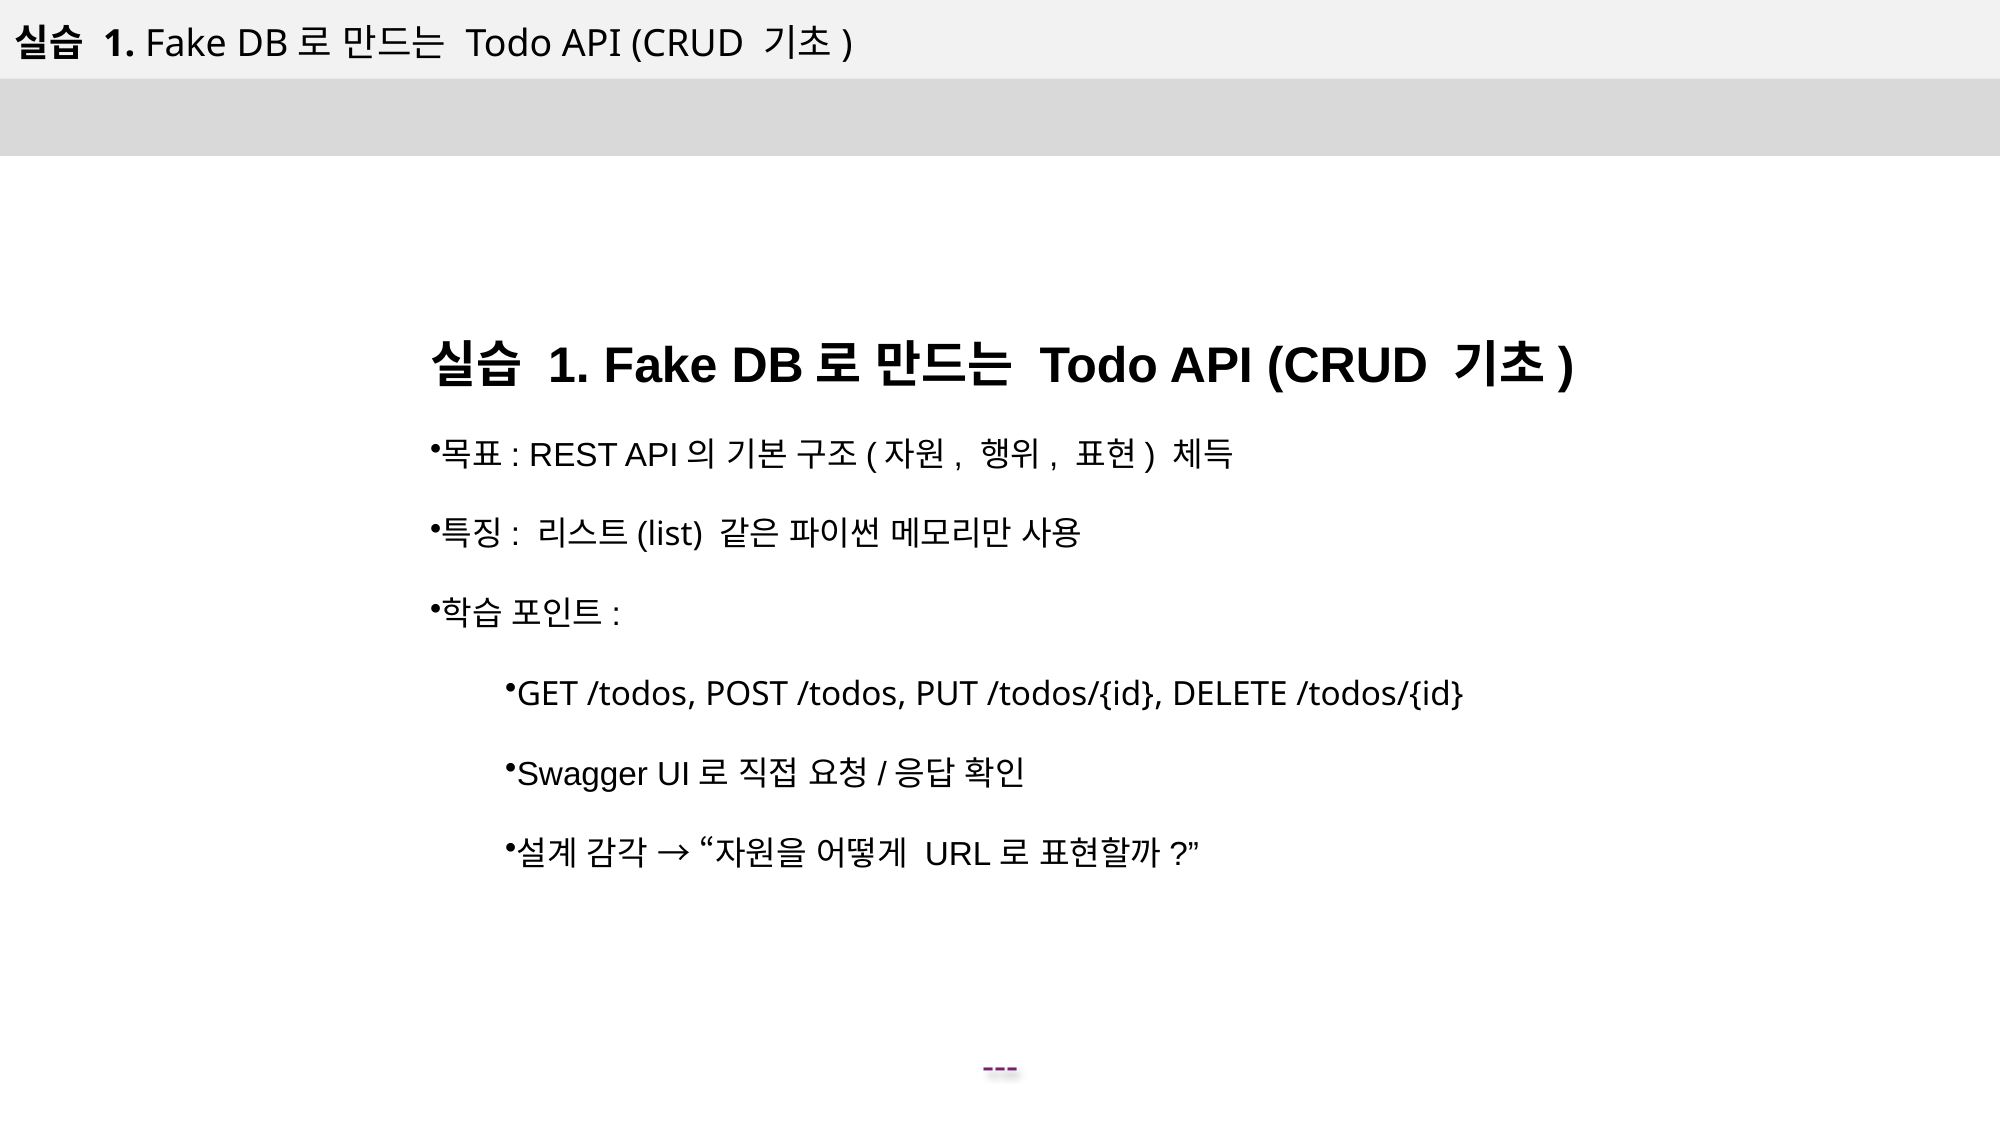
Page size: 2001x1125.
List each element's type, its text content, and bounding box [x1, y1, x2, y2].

text_box 실습 1. Fake DB로 만드는 Todo API (CRUD 기초) 목표: REST API의 기본 구조(자원, 행위, 표현) 체득 특징: 리스트(list) 같은 파이썬 메모리만 사용 학습 포인트: GET /todos, POST /todos, PUT /todos/{id}, DELETE /todos/{id} Swagger UI로 직접 요청/응답 확인 설계 감각 → “자원을 어떻게 URL로 표현할까?” [415, 265, 1637, 959]
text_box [0, 0, 2000, 157]
text_box --- [0, 1034, 2000, 1095]
